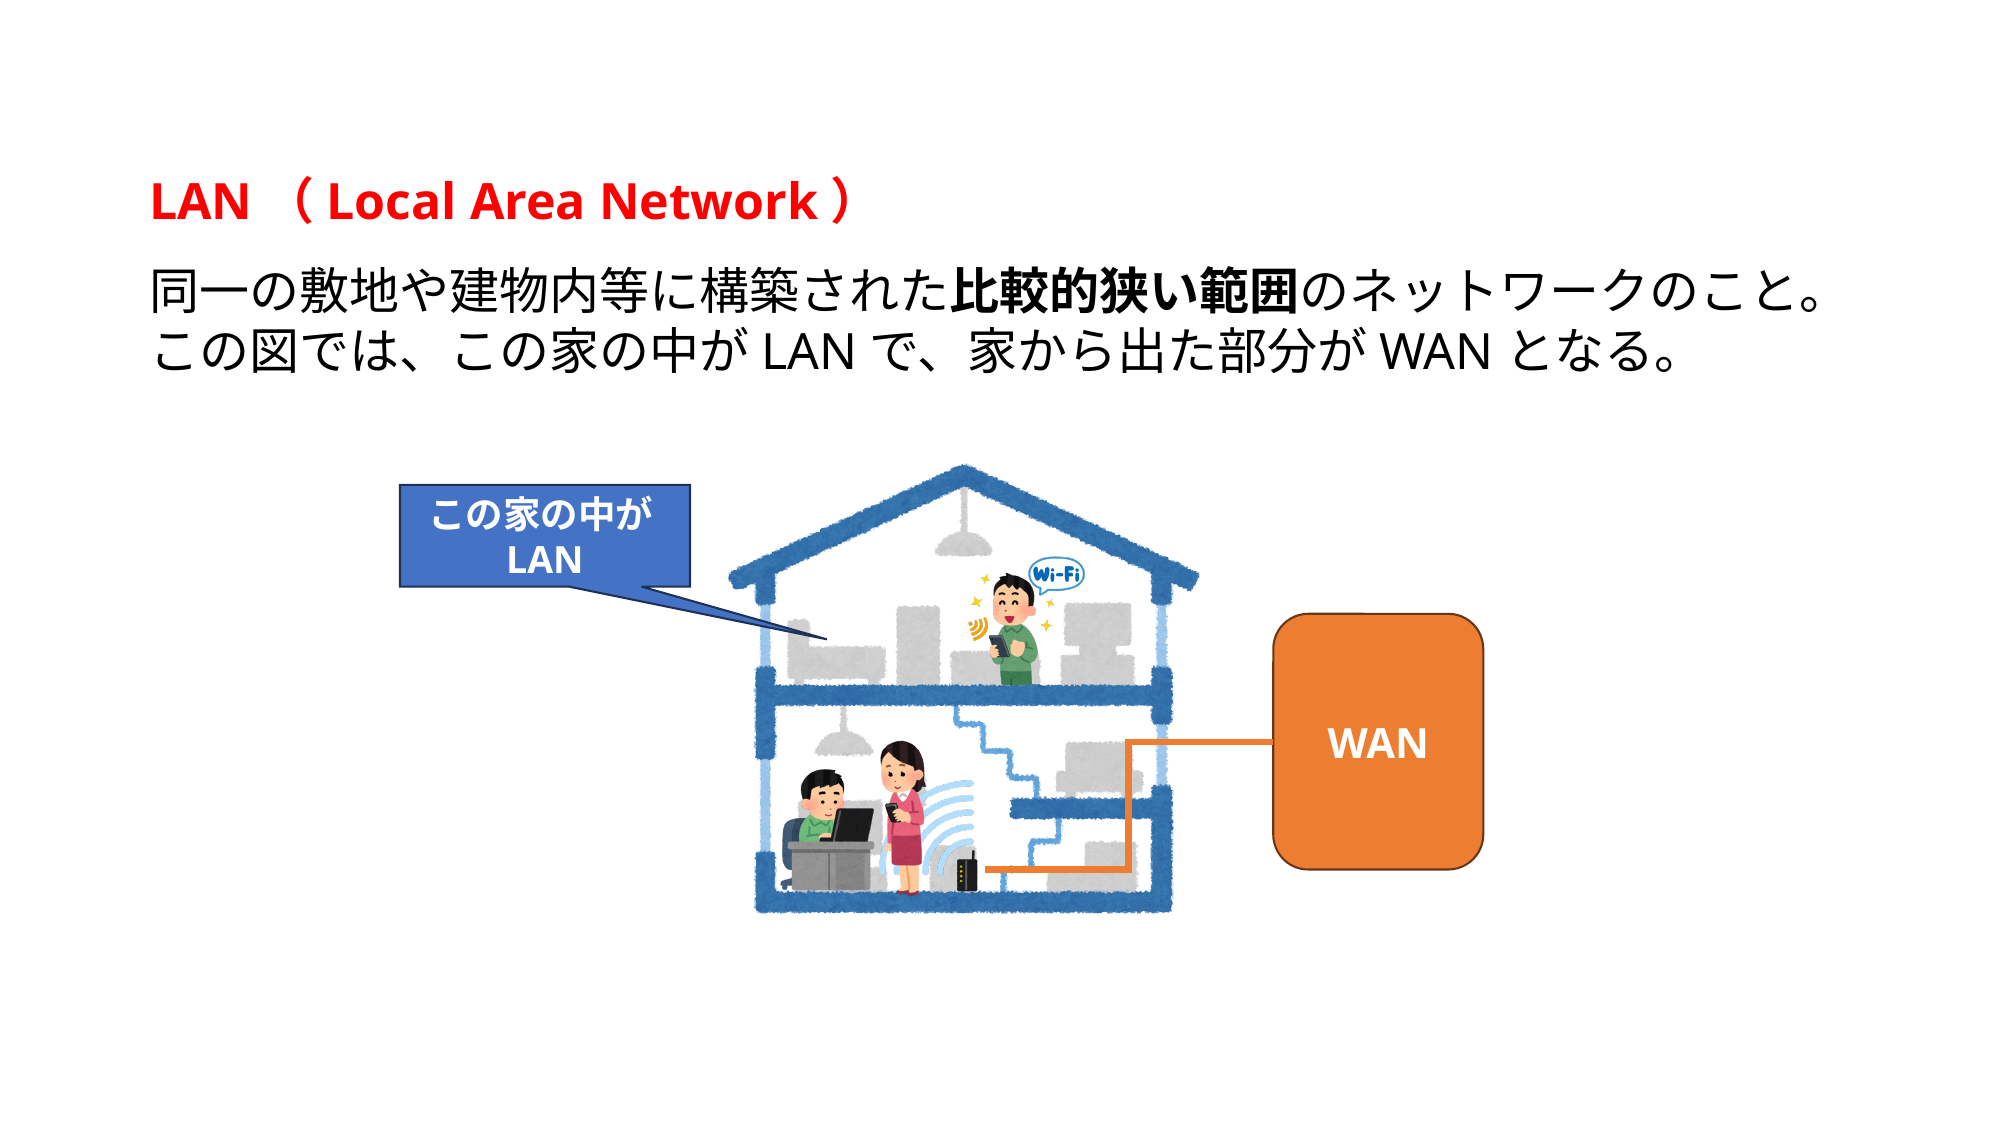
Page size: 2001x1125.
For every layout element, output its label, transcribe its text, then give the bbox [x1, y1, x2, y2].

picture [714, 448, 1211, 932]
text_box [984, 741, 1274, 870]
text_box この家の中がLAN [398, 483, 714, 618]
text_box LAN（Local Area Network） 同一の敷地や建物内等に構築された比較的狭い範囲のネットワークのこと。 この図では、この家の中がLANで、家から出た部分がWANとなる。 [134, 162, 1866, 388]
text_box WAN [1272, 612, 1485, 871]
